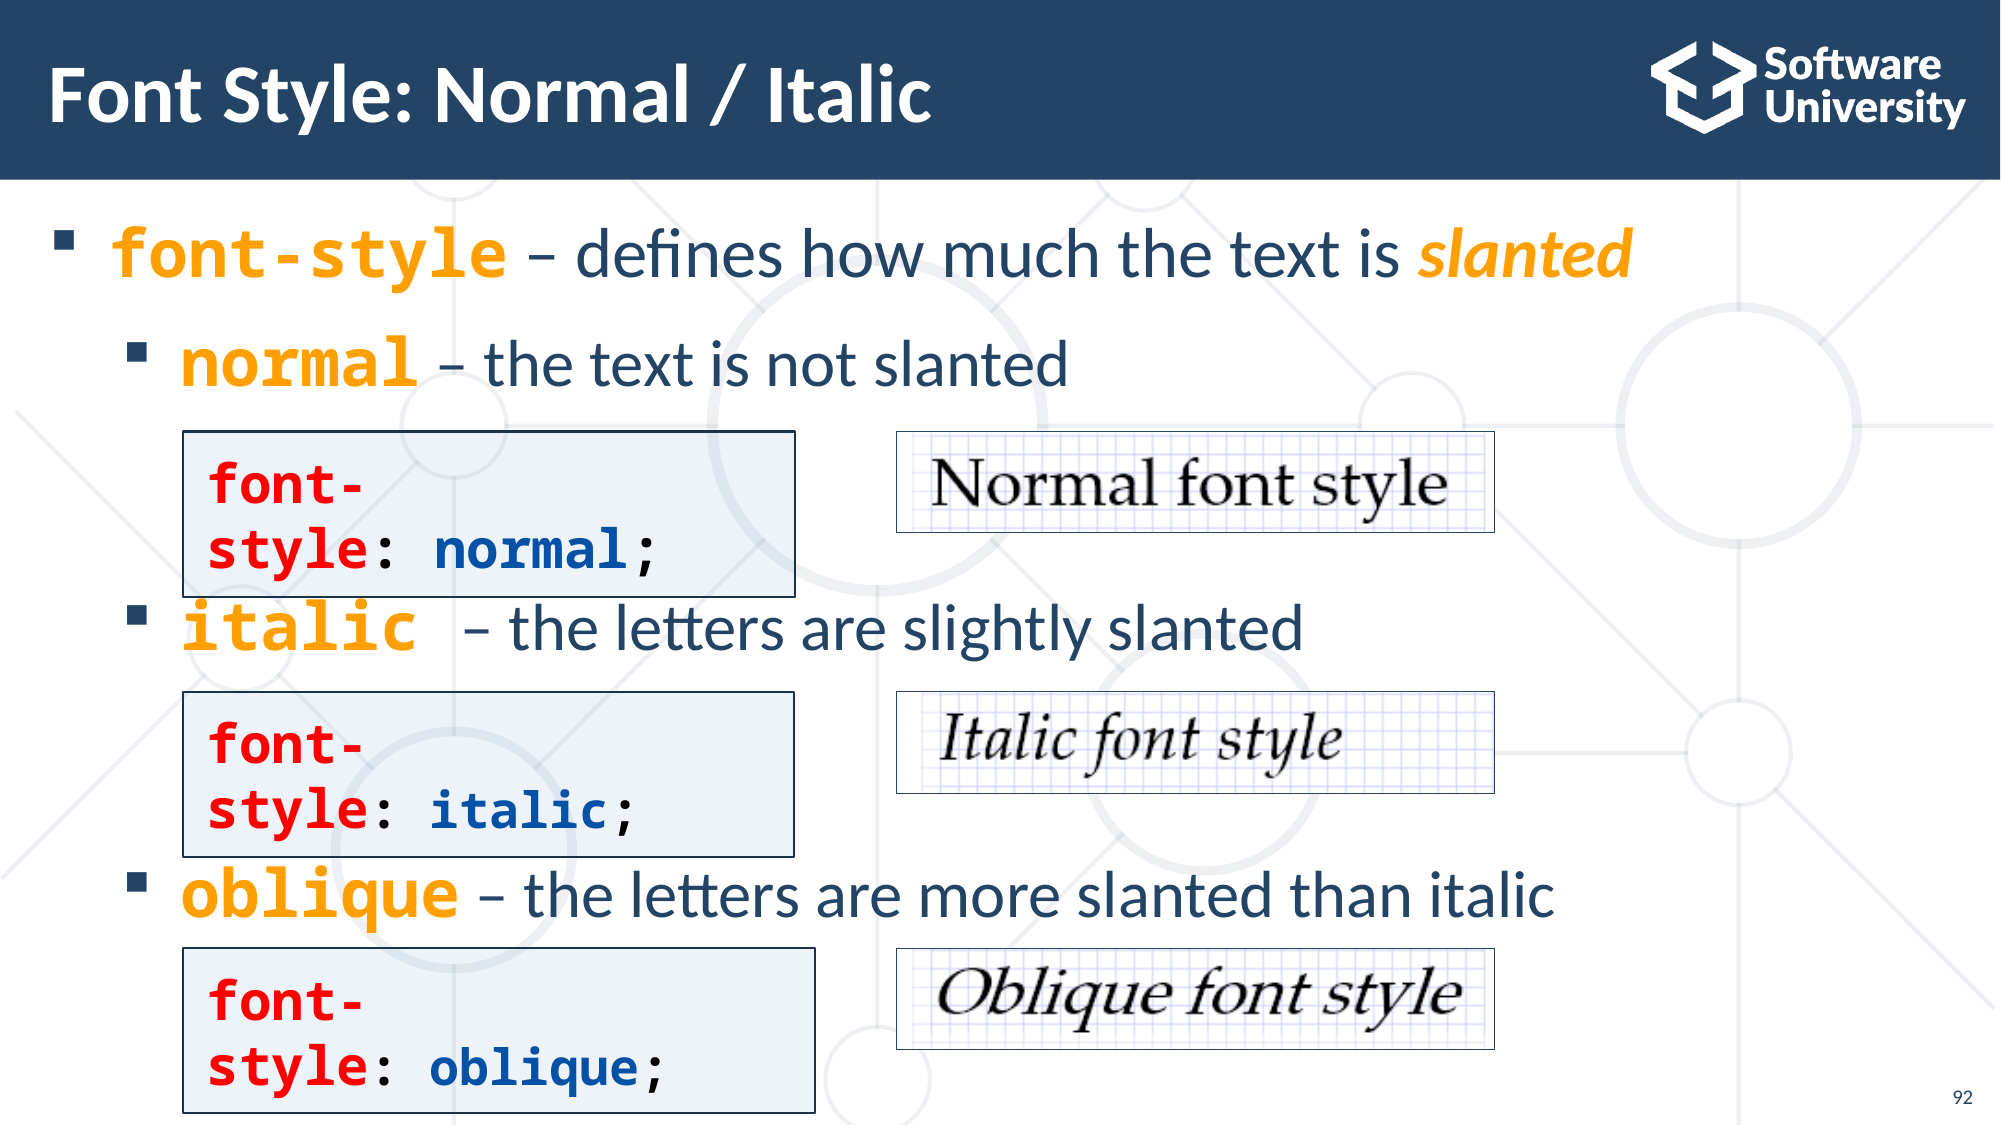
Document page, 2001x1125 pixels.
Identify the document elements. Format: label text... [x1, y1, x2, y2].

picture [896, 431, 1495, 534]
picture [1651, 41, 1966, 134]
picture [896, 691, 1495, 794]
title Font Style: Normal / Italic [31, 16, 1625, 162]
list font-style – defines how much the text is slanted normal – the text is not slanted italic – the letters are slightly slanted оblique – the letters are more slanted than italic [31, 196, 1970, 1104]
picture [896, 947, 1495, 1050]
text_box font-style: oblique; [182, 948, 816, 1114]
slide_number 92 [1927, 1067, 1989, 1117]
text_box font-style: italic; [182, 691, 794, 857]
text_box font-style: normal; [182, 431, 796, 597]
